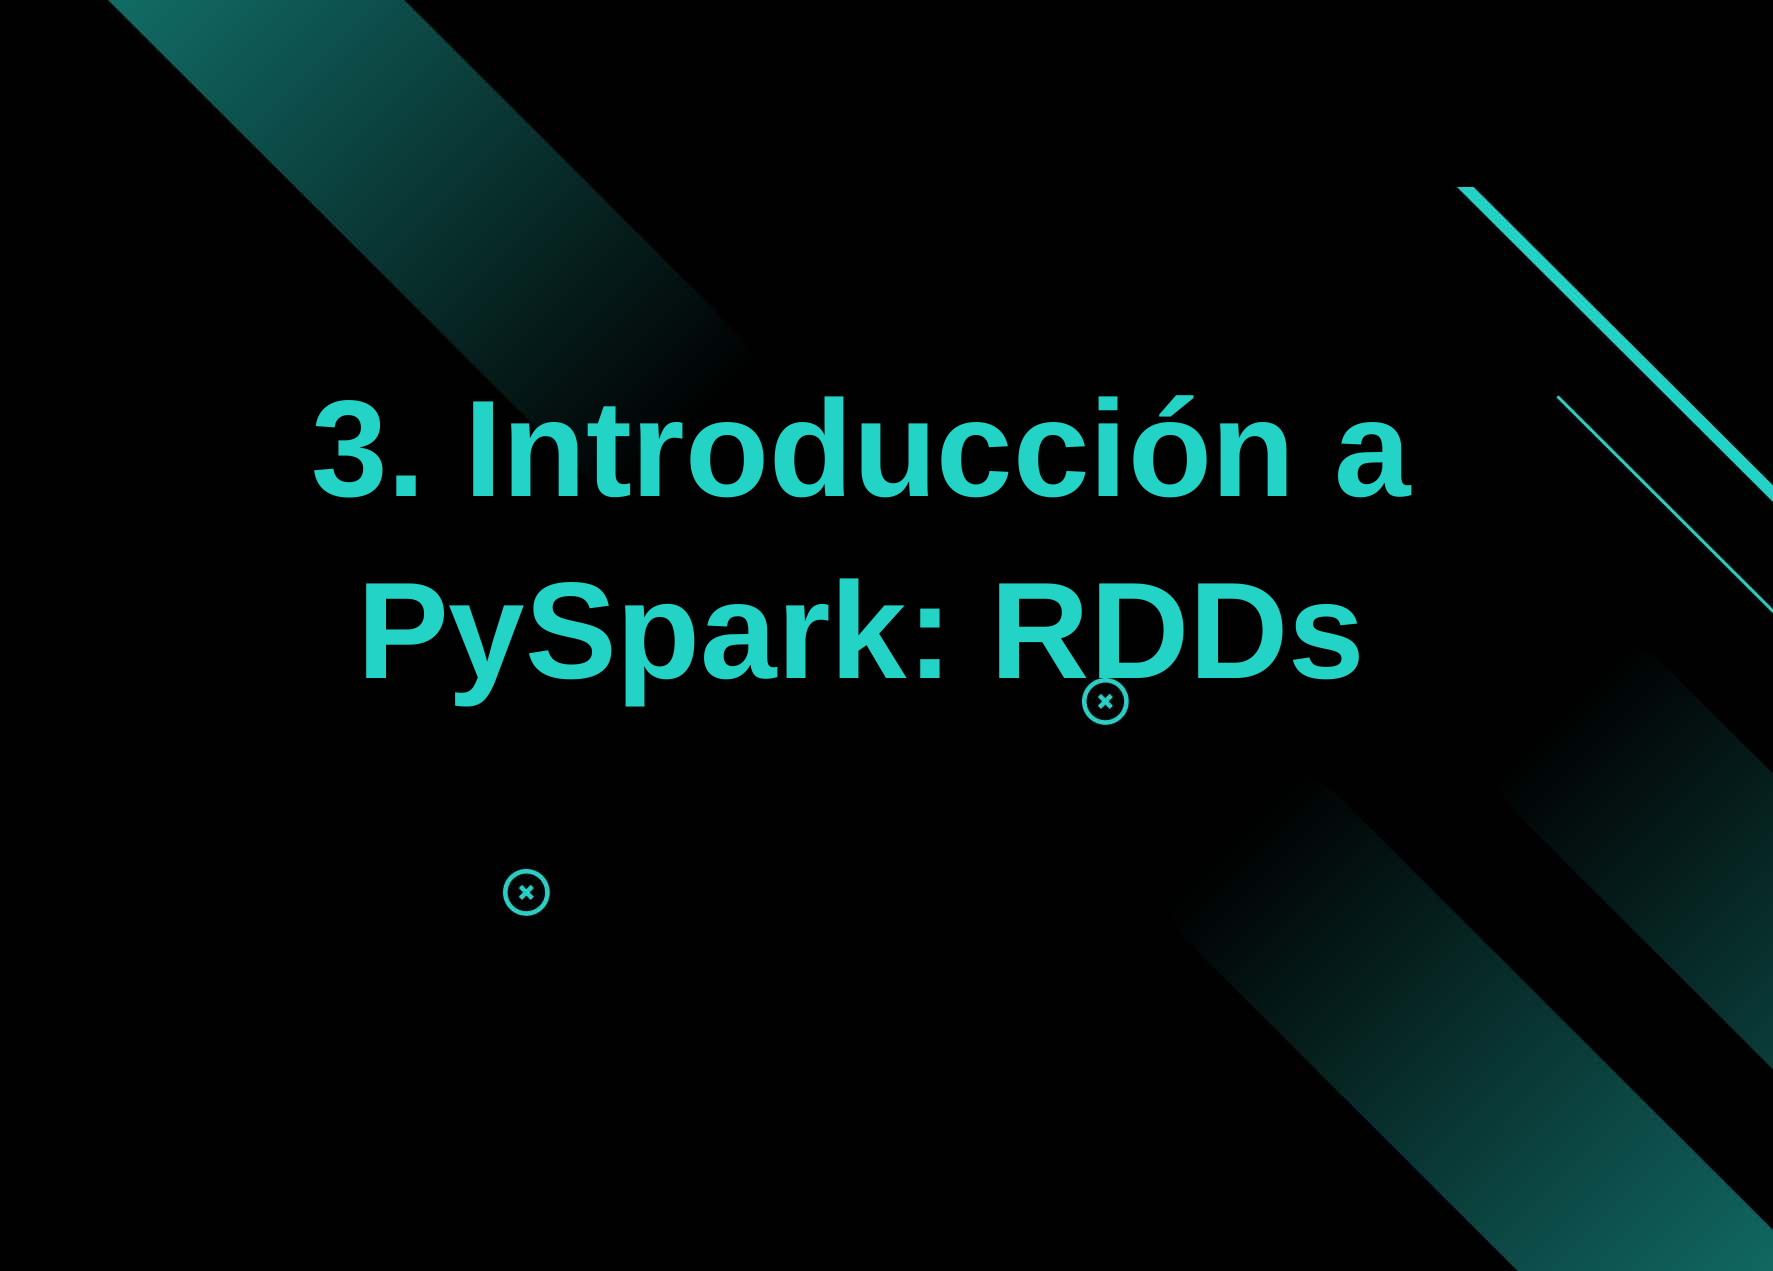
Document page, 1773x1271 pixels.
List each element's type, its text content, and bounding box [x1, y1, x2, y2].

list 3. Introducción a PySpark: RDDs [86, 335, 1637, 450]
picture [0, 0, 1773, 1271]
